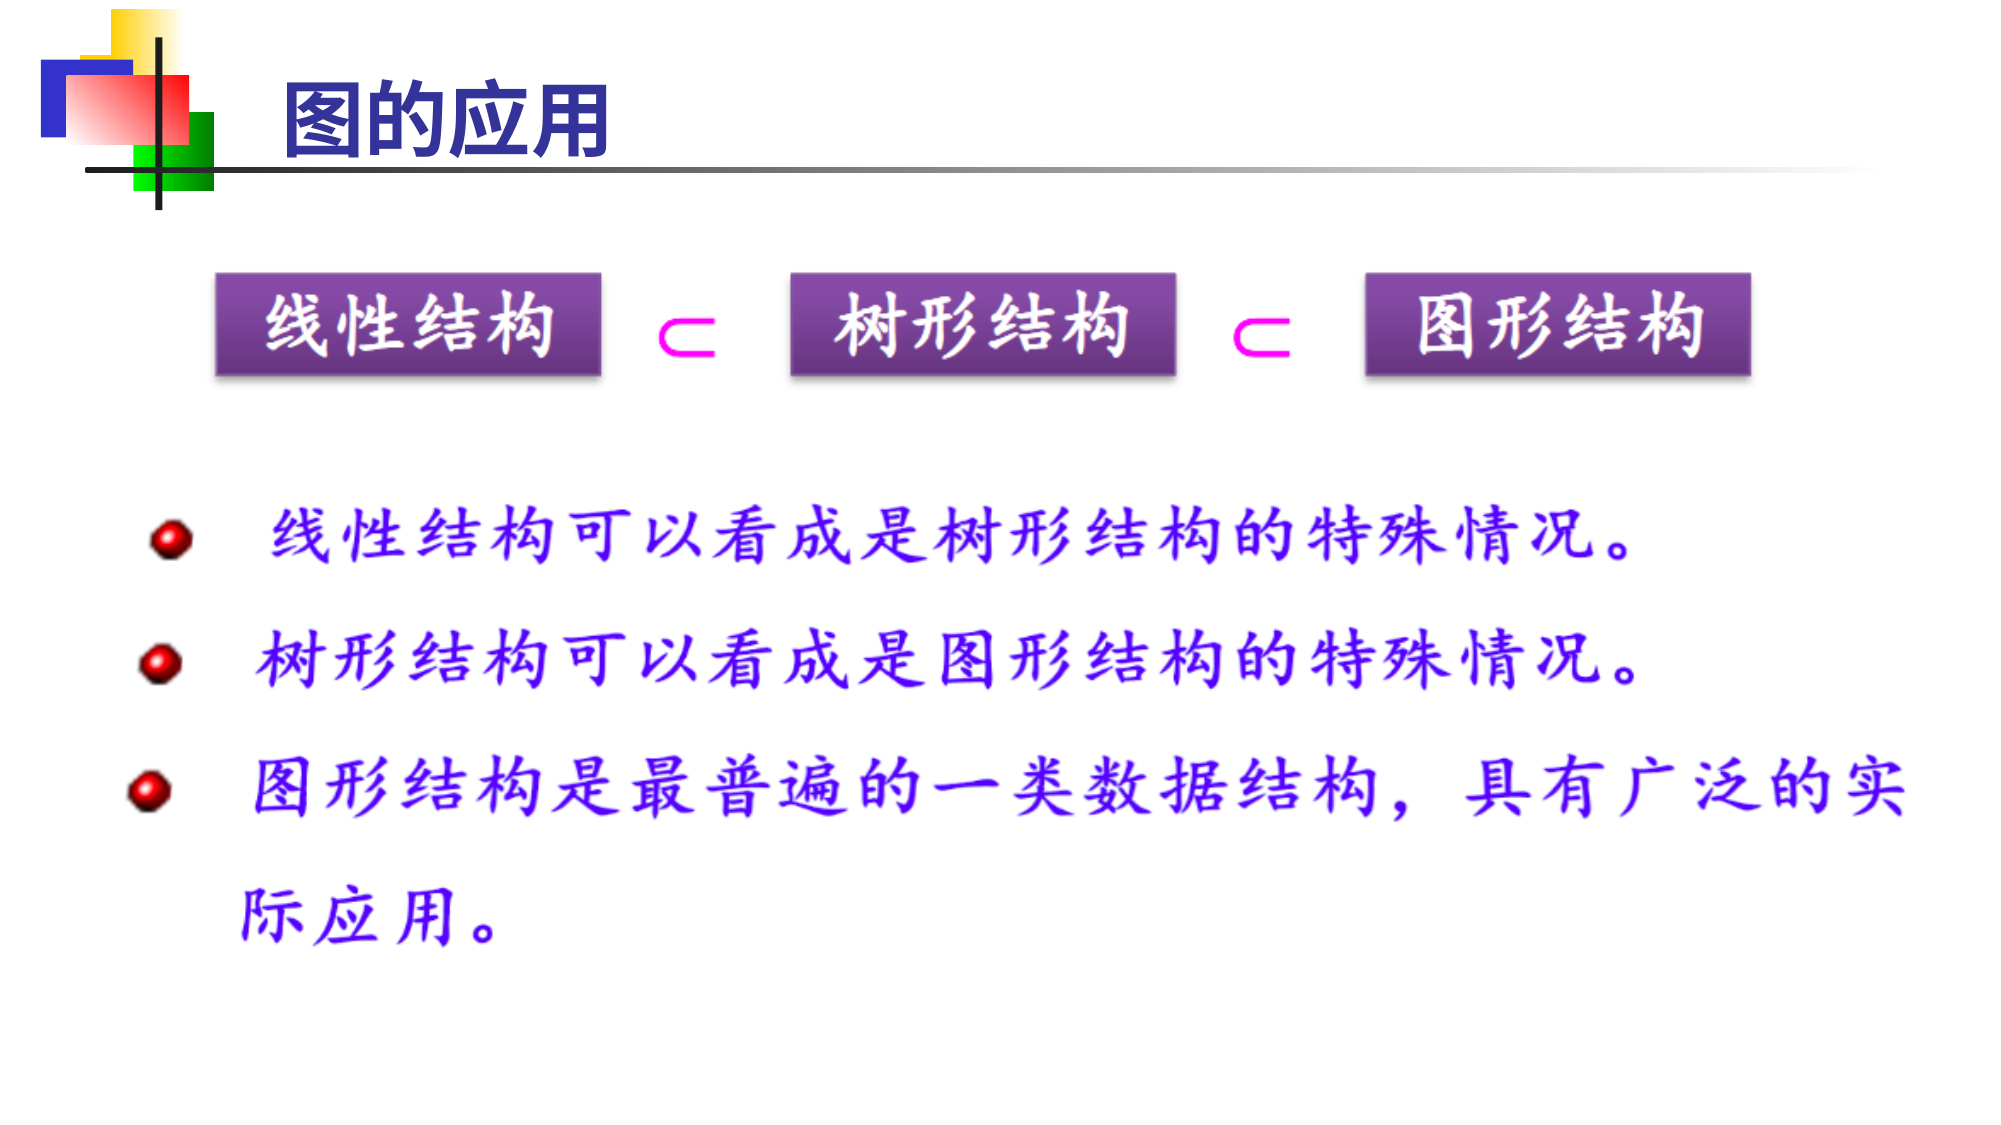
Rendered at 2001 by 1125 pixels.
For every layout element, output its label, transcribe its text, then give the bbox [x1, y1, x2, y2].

title 图的应用 [266, 50, 694, 175]
picture [88, 249, 1944, 990]
